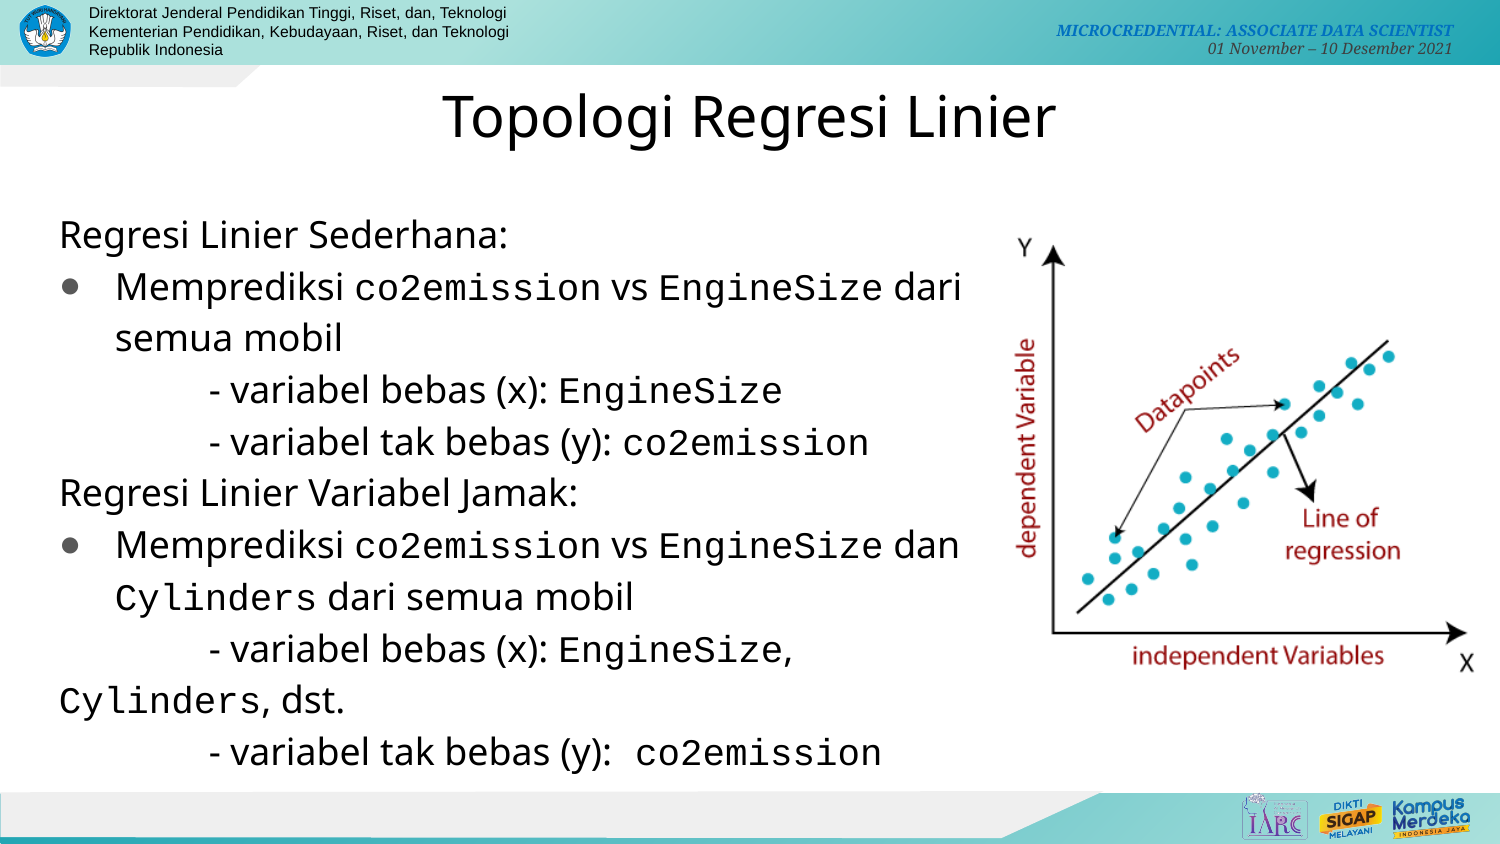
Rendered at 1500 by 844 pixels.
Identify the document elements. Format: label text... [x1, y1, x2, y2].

picture [1319, 796, 1382, 842]
picture [16, 3, 74, 61]
picture [995, 206, 1486, 697]
text_box Topologi Regresi Linier [51, 72, 1449, 167]
picture [1393, 798, 1470, 839]
text_box Regresi Linier Sederhana: Memprediksi co2emission vs EngineSize dari semua mobil - variabel bebas (x): EngineSize - variabel tak bebas (y): co2emission Regresi Linier Variabel Jamak: Memprediksi co2emission vs EngineSize dan Cylinders dari semua mobil - variabel bebas (x): EngineSize, Cylinders, dst. - variabel tak bebas (y): co2emission [25, 188, 996, 750]
picture [1237, 790, 1312, 843]
